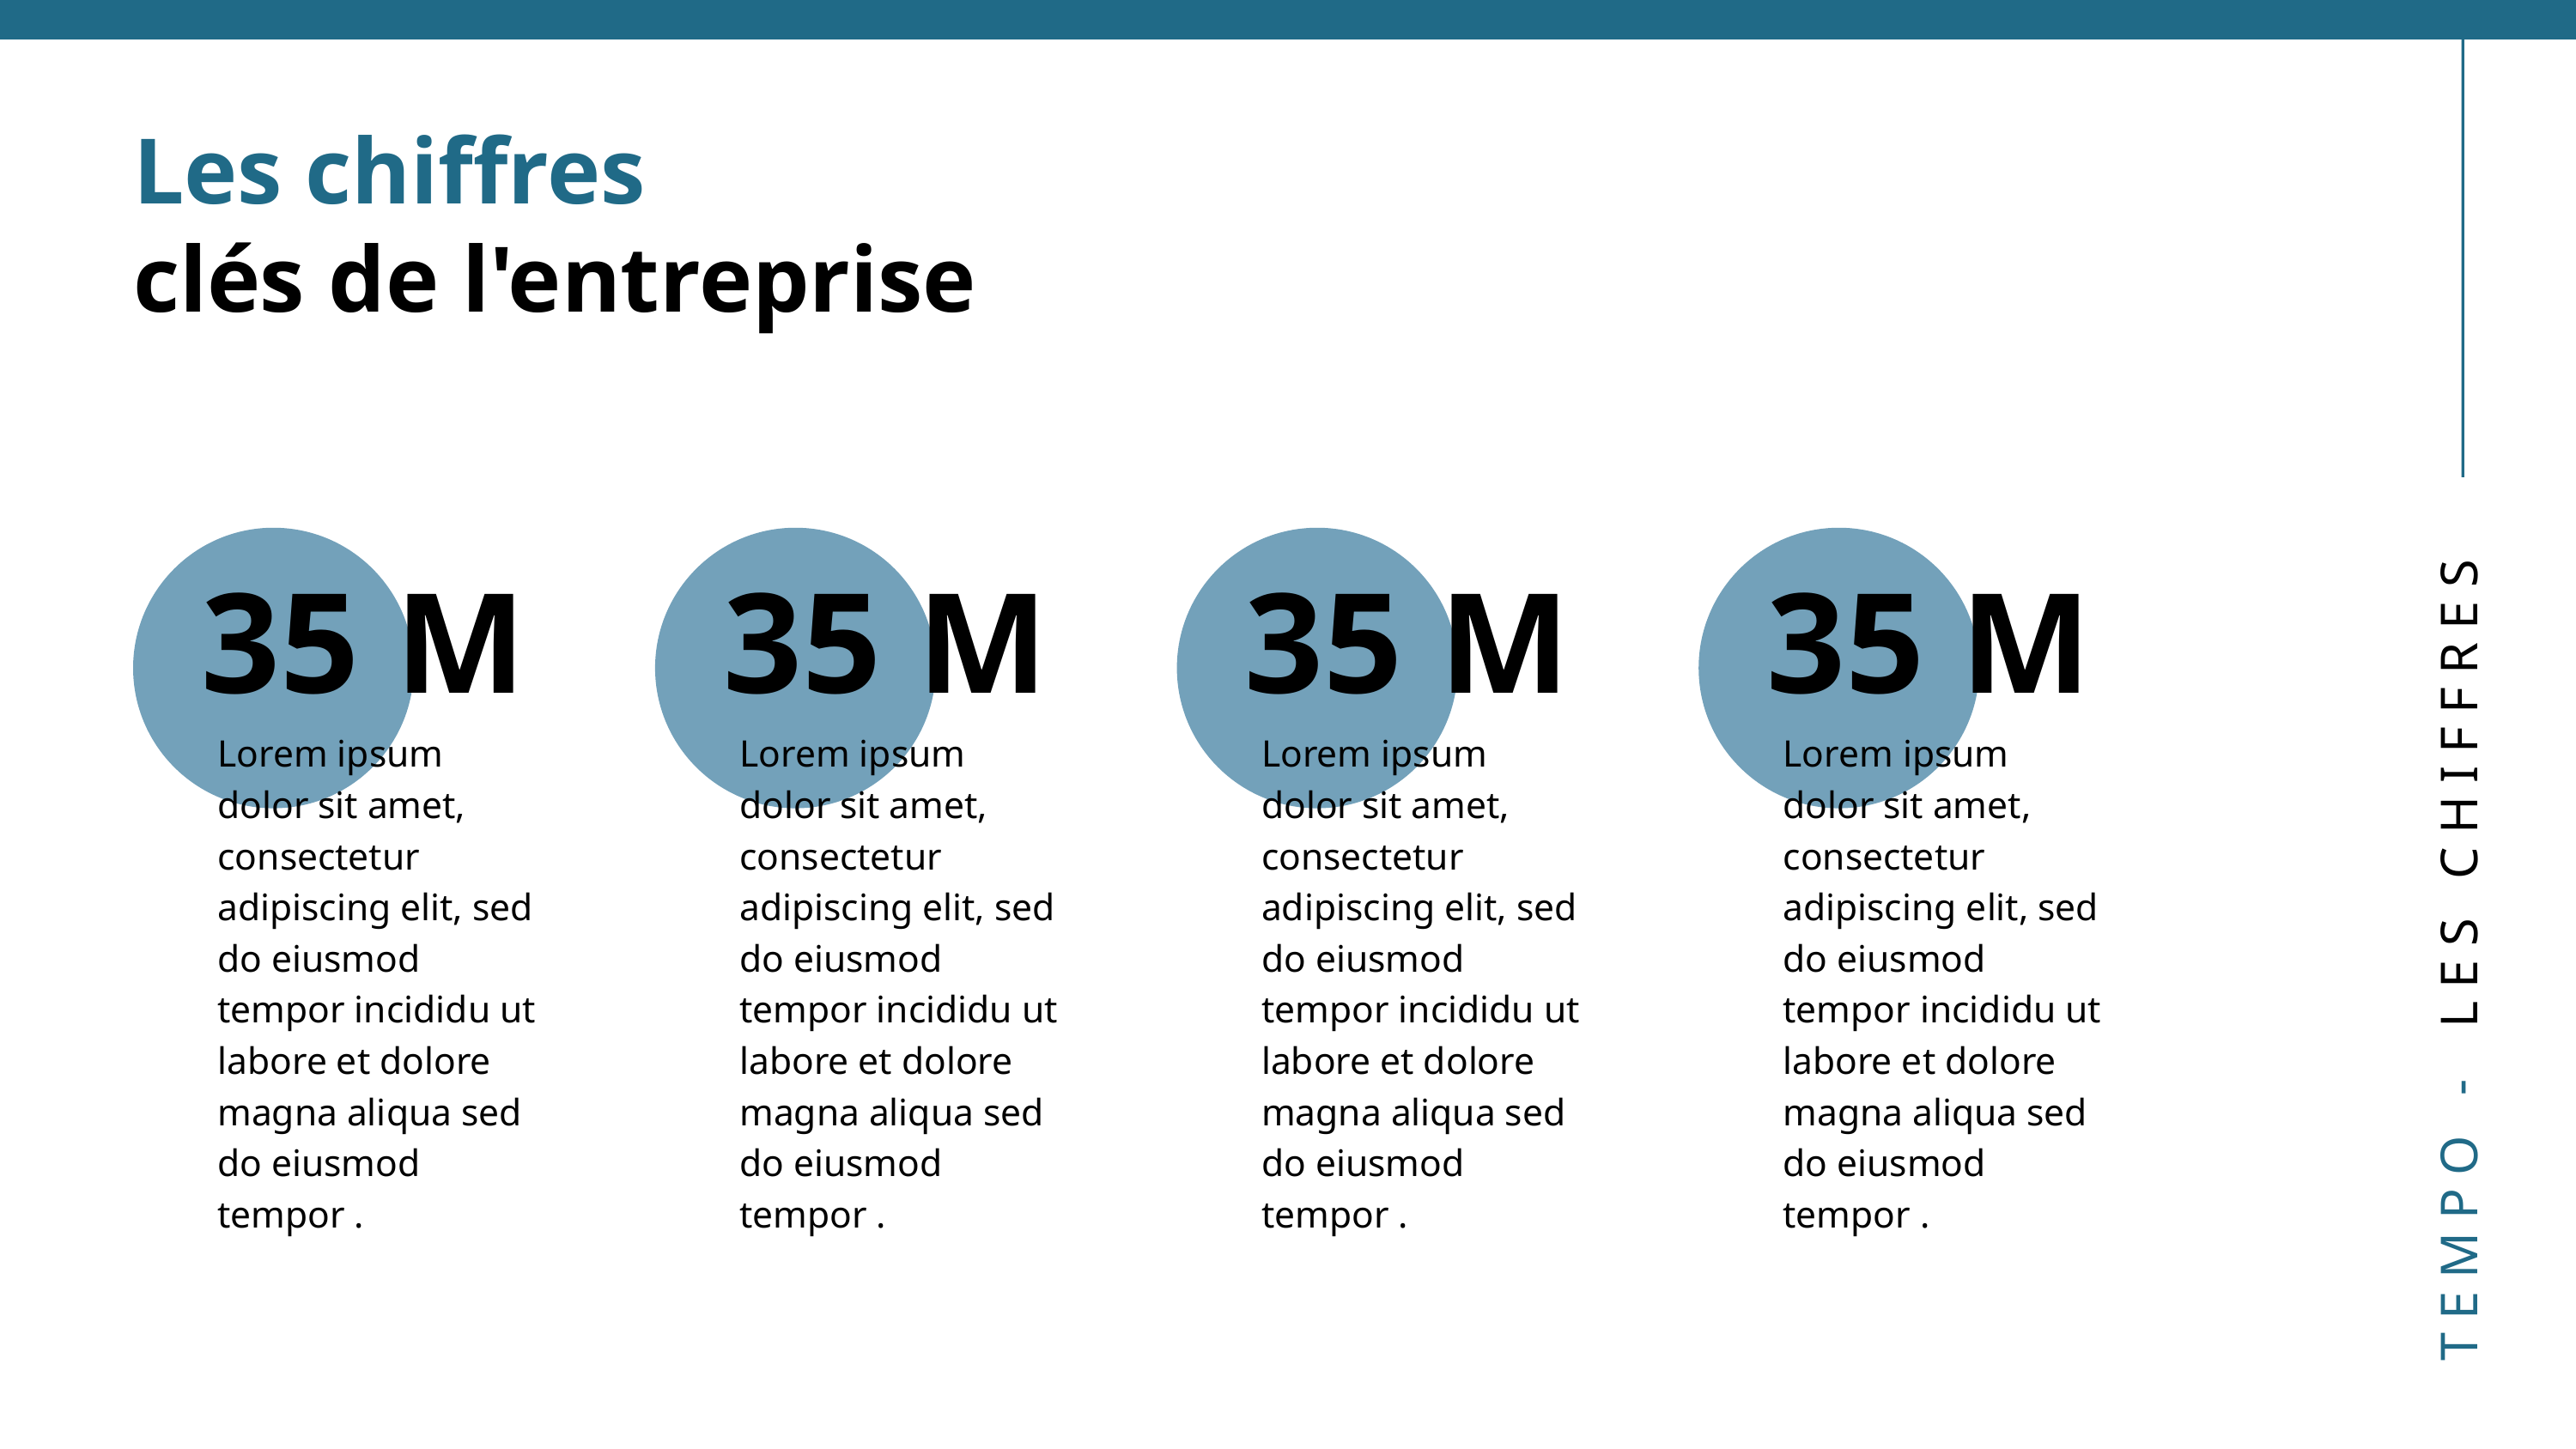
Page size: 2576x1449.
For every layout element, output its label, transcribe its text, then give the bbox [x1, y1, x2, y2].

text_box clés de l'entreprise [133, 222, 1108, 330]
text_box Lorem ipsum dolor sit amet, consectetur adipiscing elit, sed do eiusmod tempor incididu ut labore et dolore magna aliqua sed do eiusmod tempor . [1261, 815, 1268, 1235]
text_box 35 M [419, 556, 586, 722]
text_box Lorem ipsum dolor sit amet, consectetur adipiscing elit, sed do eiusmod tempor incididu ut labore et dolore magna aliqua sed do eiusmod tempor . [1361, 723, 1583, 1235]
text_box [1274, 0, 1354, 1352]
text_box Lorem ipsum dolor sit amet, consectetur adipiscing elit, sed do eiusmod tempor incididu ut labore et dolore magna aliqua sed do eiusmod tempor . [217, 723, 539, 1235]
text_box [1176, 527, 1268, 809]
text_box Lorem ipsum dolor sit amet, consectetur adipiscing elit, sed do eiusmod tempor incididu ut labore et dolore magna aliqua sed do eiusmod tempor . [1783, 723, 2105, 1235]
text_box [1698, 527, 1980, 809]
text_box TEMPO - [2427, 1028, 2488, 1361]
text_box Les chiffres [133, 114, 945, 222]
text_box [1361, 527, 1458, 809]
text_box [132, 527, 415, 809]
text_box 35 M [1983, 556, 2151, 722]
text_box 35 M [1462, 556, 1629, 722]
text_box 35 M [941, 556, 1108, 722]
text_box Lorem ipsum dolor sit amet, consectetur adipiscing elit, sed do eiusmod tempor incididu ut labore et dolore magna aliqua sed do eiusmod tempor . [739, 723, 1061, 1235]
text_box LES CHIFFRES [2427, 457, 2488, 1028]
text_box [654, 527, 936, 809]
